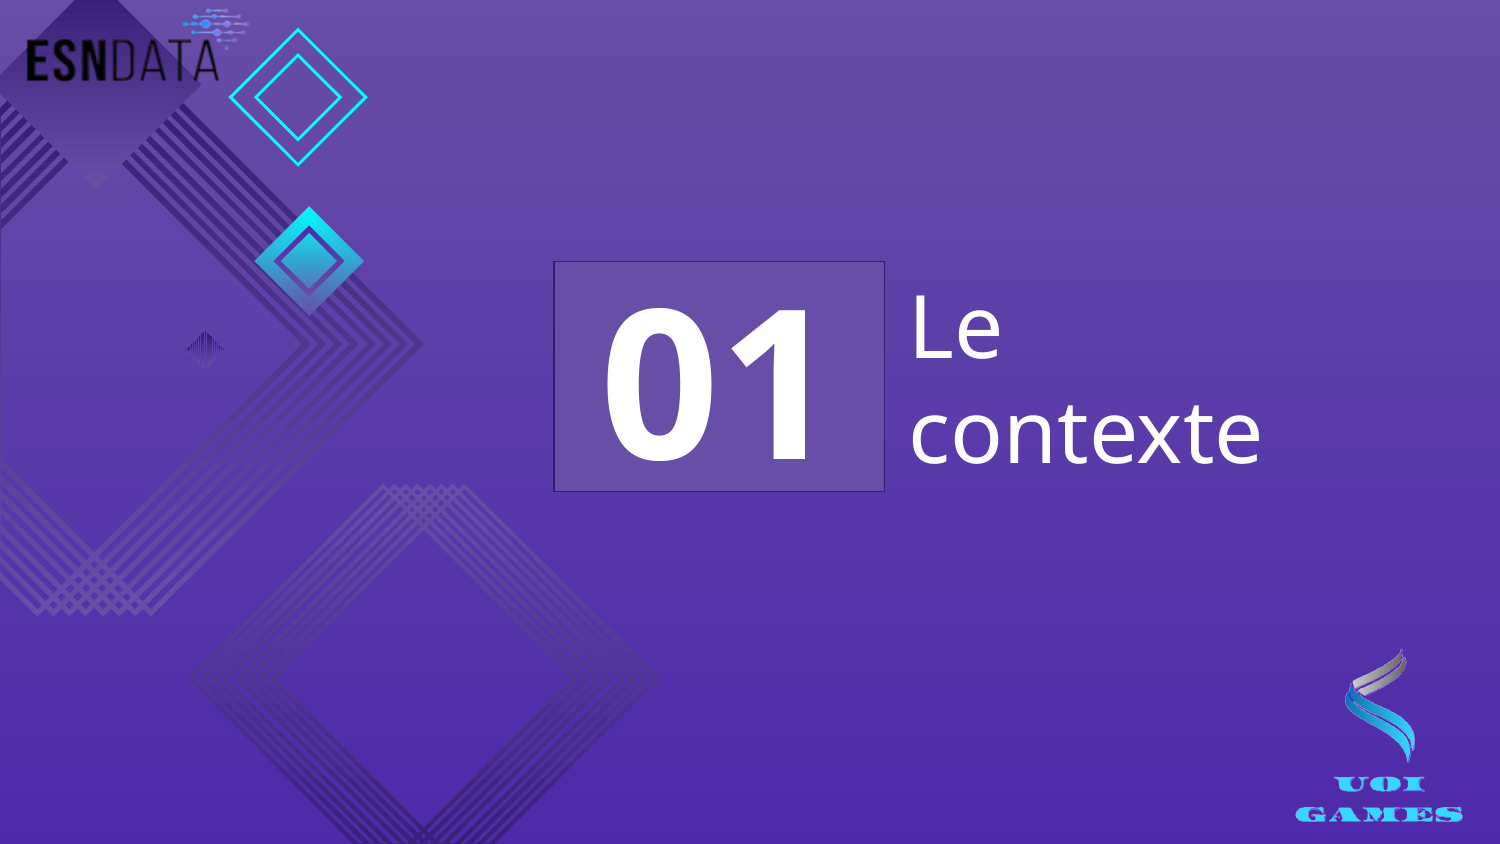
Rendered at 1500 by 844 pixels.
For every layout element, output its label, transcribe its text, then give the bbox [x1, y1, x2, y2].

title Le contexte [893, 261, 1386, 492]
picture [0, 0, 263, 102]
picture [1231, 573, 1500, 844]
title 01 [553, 261, 885, 492]
